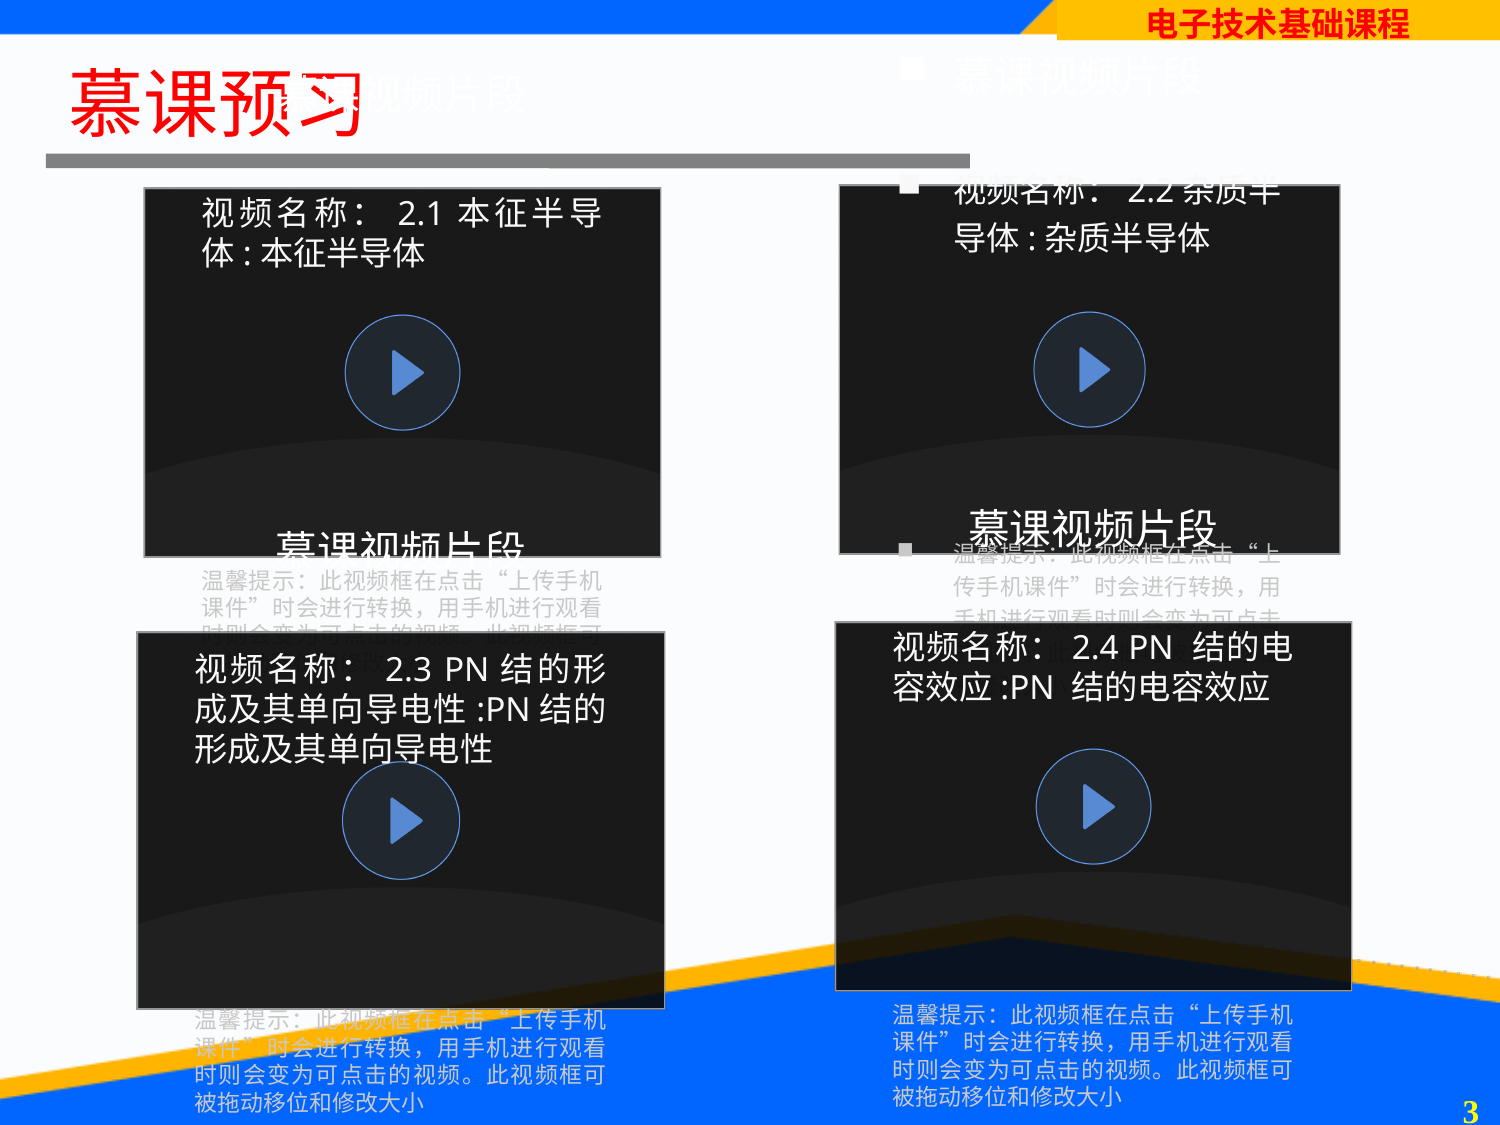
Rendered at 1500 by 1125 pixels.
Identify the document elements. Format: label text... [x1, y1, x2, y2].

slide_number 2 [1399, 1082, 1495, 1125]
list 慕课视频片段 视频名称：2.2杂质半导体:杂质半导体 温馨提示：此视频框在点击“上传手机课件”时会进行转换，用手机进行观看时则会变为可点击的视频。此视频框可被拖动移位和修改大小 [836, 182, 1343, 557]
picture [0, 0, 1500, 1125]
title 慕课预习 [53, 42, 1069, 161]
text_box 慕课视频片段 视频名称：2.3 PN结的形成及其单向导电性:PN结的形成及其单向导电性 温馨提示：此视频框在点击“上传手机课件”时会进行转换，用手机进行观看时则会变为可点击的视频。此视频框可被拖动移位和修改大小 [134, 629, 668, 1011]
text_box 慕课视频片段 视频名称：2.4 PN 结的电容效应:PN 结的电容效应 温馨提示：此视频框在点击“上传手机课件”时会进行转换，用手机进行观看时则会变为可点击的视频。此视频框可被拖动移位和修改大小 [832, 619, 1354, 994]
text_box 慕课视频片段 视频名称：2.1本征半导体:本征半导体 温馨提示：此视频框在点击“上传手机课件”时会进行转换，用手机进行观看时则会变为可点击的视频。此视频框可被拖动移位和修改大小 [141, 185, 663, 559]
